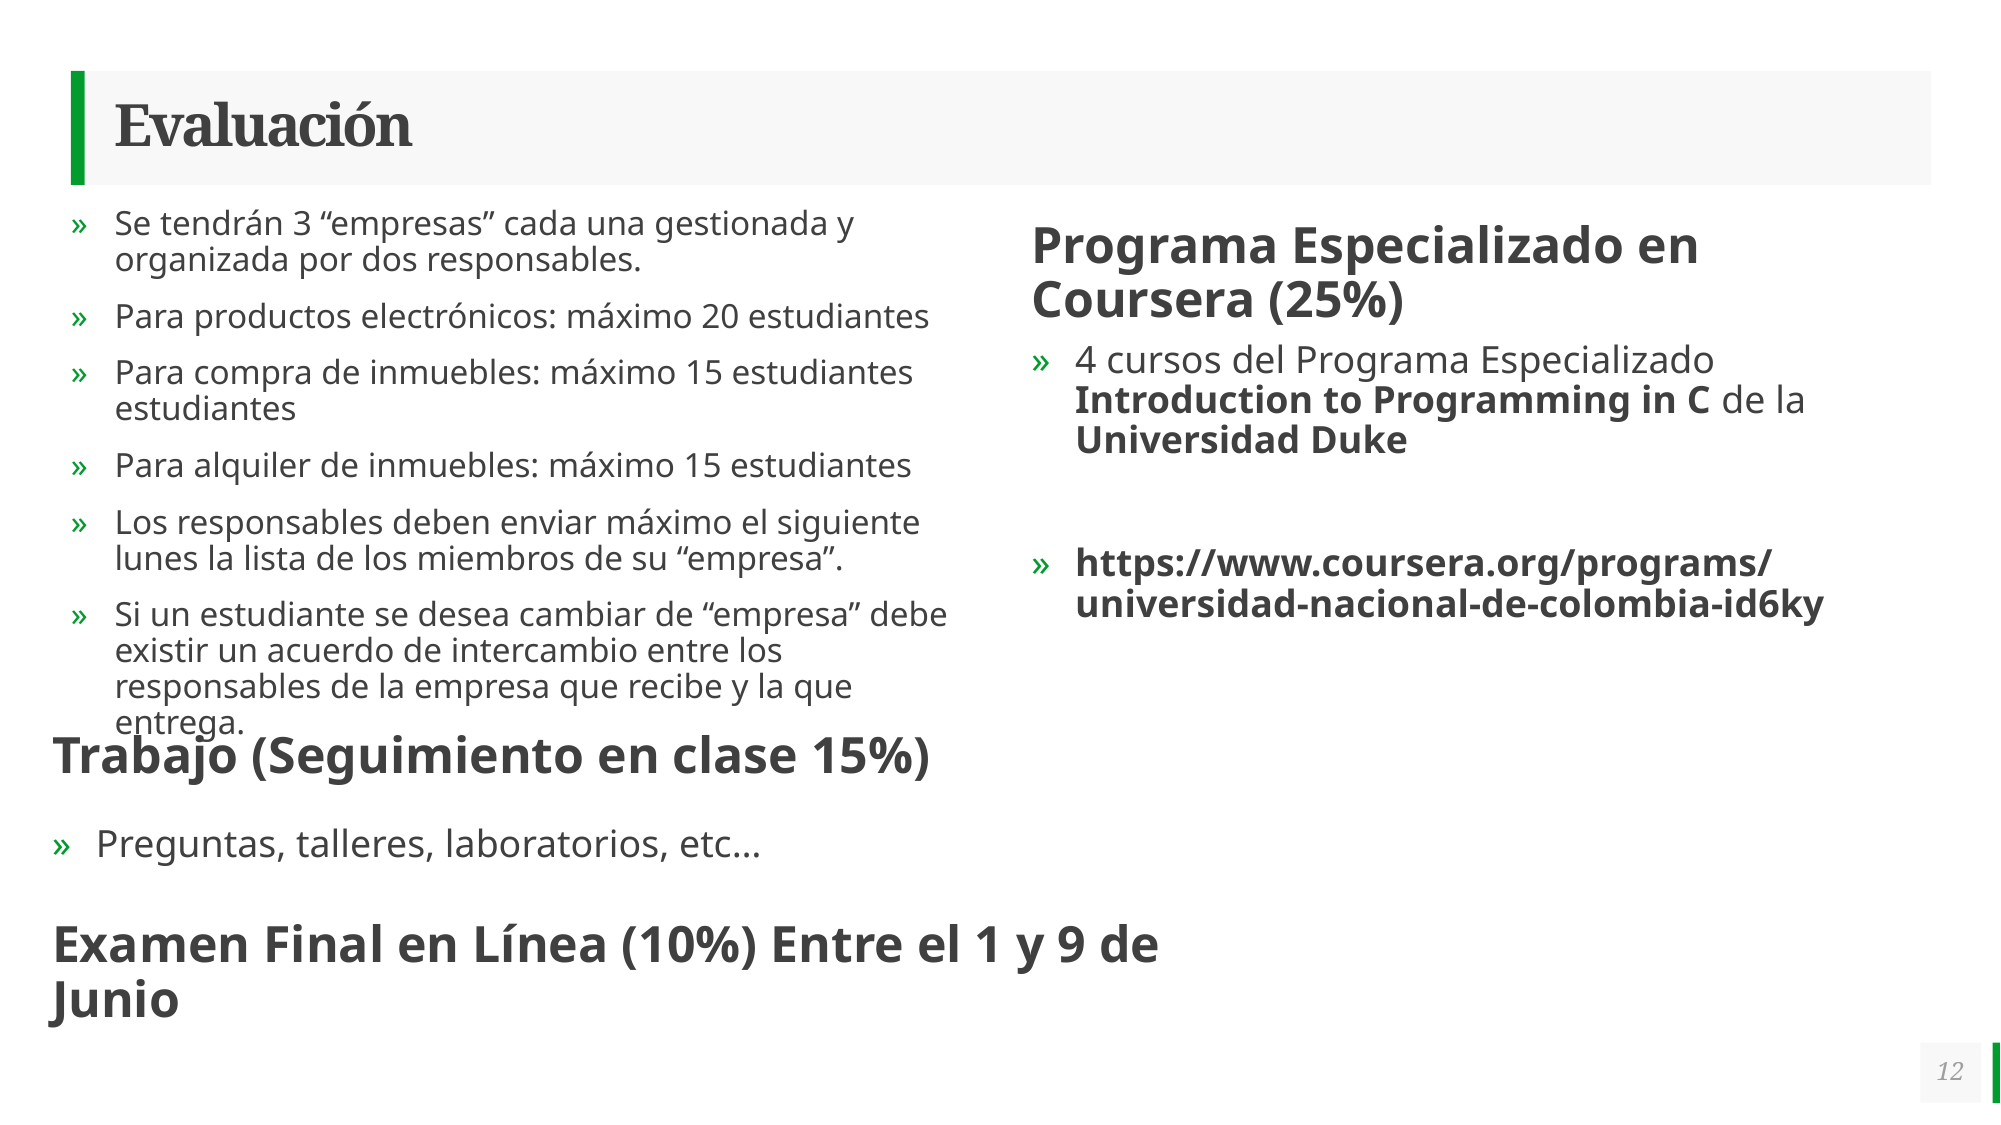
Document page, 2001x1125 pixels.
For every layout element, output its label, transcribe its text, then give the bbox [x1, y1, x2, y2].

list Programa Especializado en Coursera (25%) [1031, 220, 1932, 280]
title Evaluación [84, 70, 1932, 185]
list Preguntas, talleres, laboratorios, etc… [52, 825, 950, 885]
text_box Se tendrán 3 “empresas” cada una gestionada y organizada por dos responsables. Para productos electrónicos: máximo 20 estudiantes Para compra de inmuebles: máximo 15 estudiantes estudiantes Para alquiler de inmuebles: máximo 15 estudiantes Los responsables deben enviar máximo el siguiente lunes la lista de los miembros de su “empresa”. Si un estudiante se desea cambiar de “empresa” debe existir un acuerdo de intercambio entre los responsables de la empresa que recibe y la que entrega. [70, 206, 969, 695]
list Trabajo (Seguimiento en clase 15%) [52, 730, 950, 790]
slide_number 12 [1920, 1042, 1982, 1103]
text_box Examen Final en Línea (10%) Entre el 1 y 9 de Junio [52, 919, 1174, 979]
list 4 cursos del Programa Especializado Introduction to Programming in C de la Universidad Duke https://www.coursera.org/programs/universidad-nacional-de-colombia-id6ky [1031, 340, 1932, 449]
